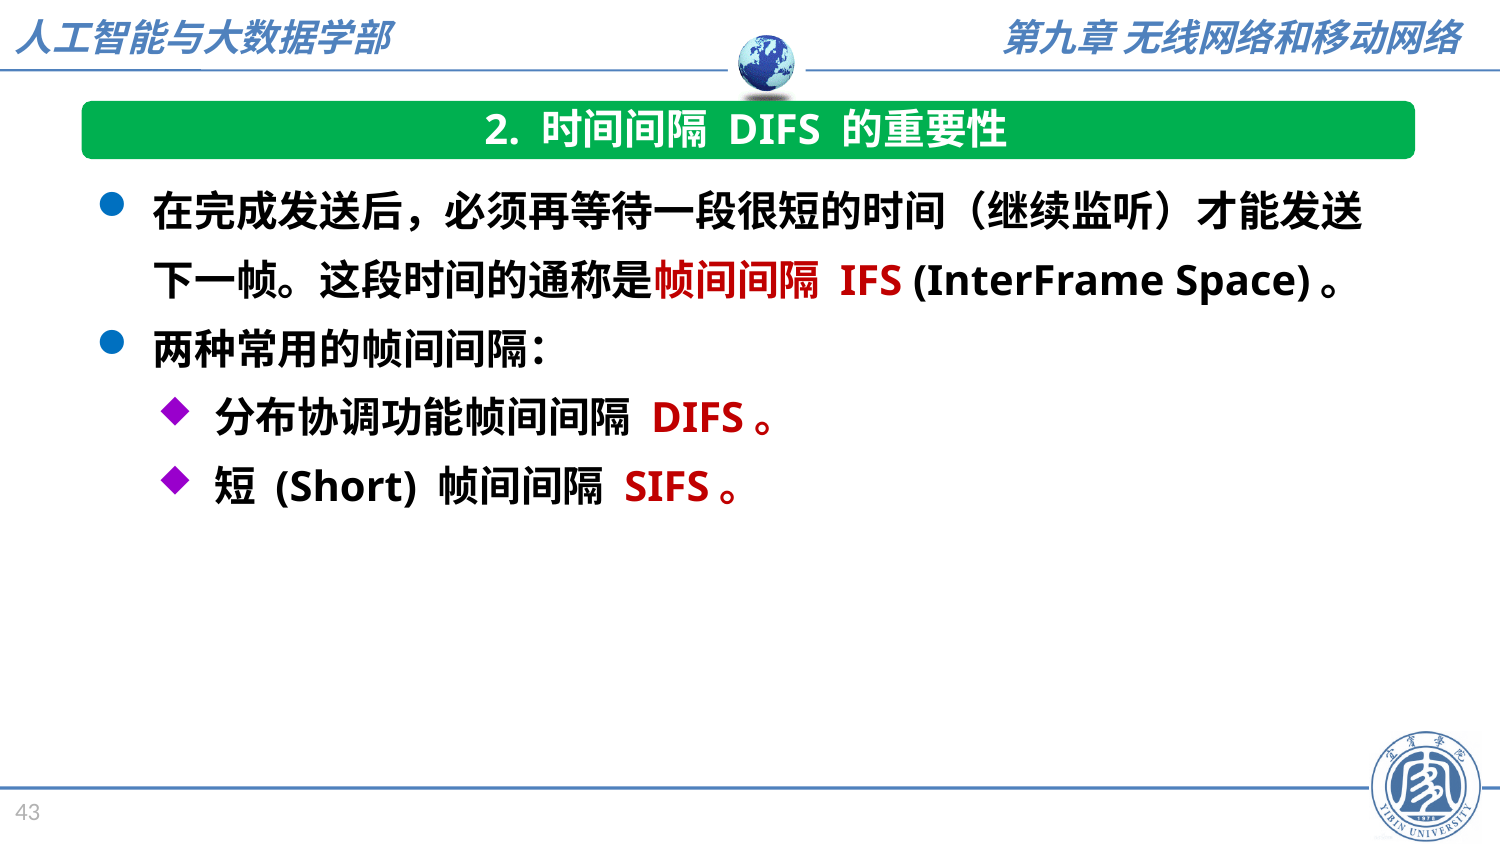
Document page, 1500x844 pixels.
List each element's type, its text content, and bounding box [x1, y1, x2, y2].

text_box [1024, 100, 1416, 160]
text_box [81, 100, 469, 160]
text_box 2. 时间间隔 DIFS 的重要性 [469, 95, 1024, 161]
slide_number 43 [0, 787, 350, 833]
text_box 在完成发送后，必须再等待一段很短的时间（继续监听）才能发送下一帧。这段时间的通称是帧间间隔 IFS (InterFrame Space)。 两种常用的帧间间隔： 分布协调功能帧间间隔 DIFS。 短 (Short) 帧间间隔 SIFS。 [81, 158, 1416, 518]
picture [736, 33, 796, 95]
